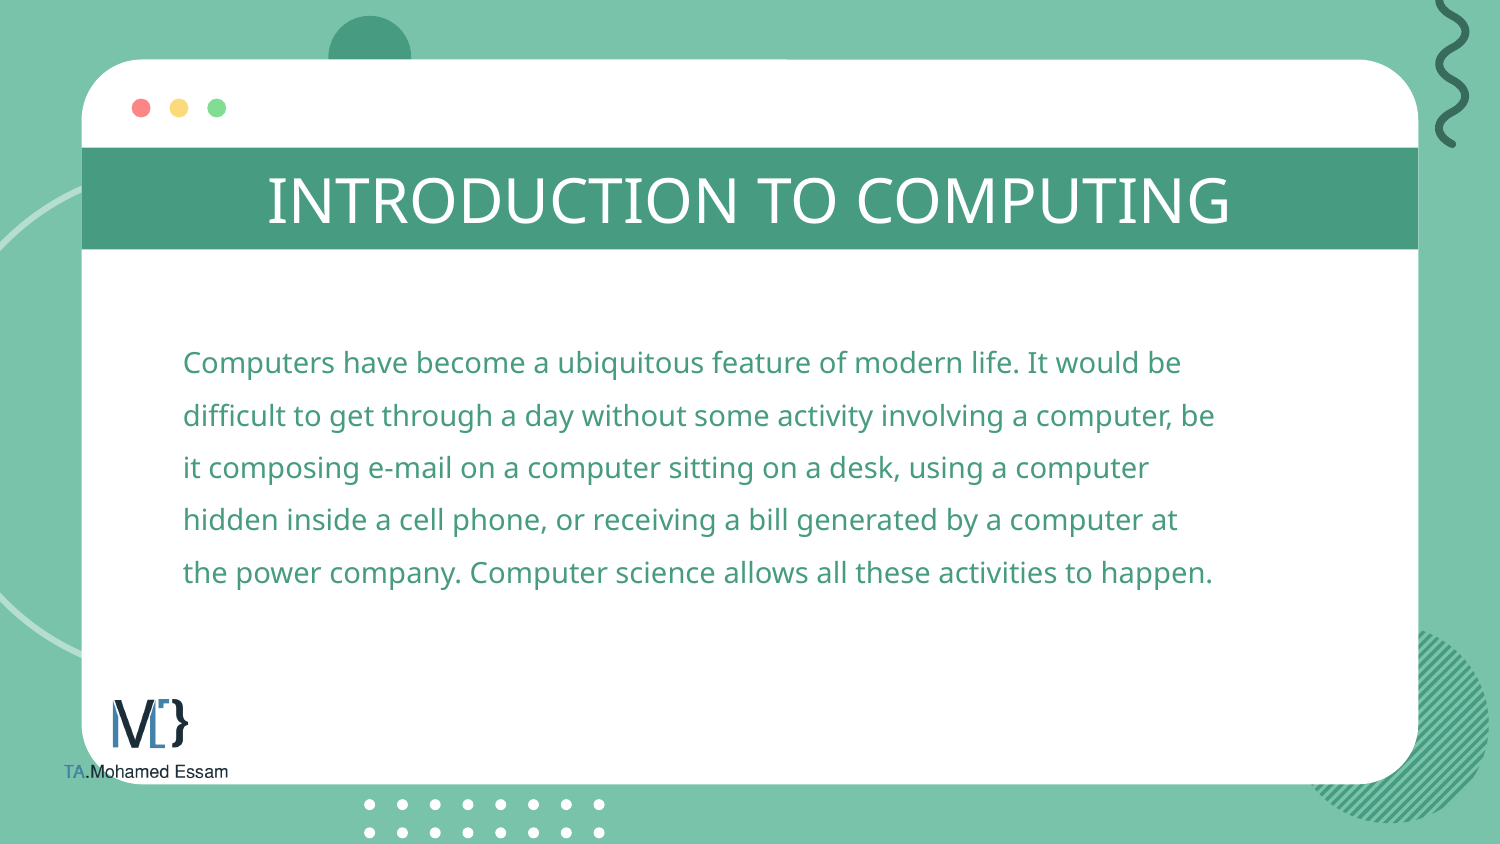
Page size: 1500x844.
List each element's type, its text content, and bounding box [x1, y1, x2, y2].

title INTRODUCTION TO COMPUTING [81, 147, 1419, 250]
picture [0, 504, 368, 844]
list Computers have become a ubiquitous feature of modern life. It would be difficult to get through a day without some activity involving a computer, be it composing e-mail on a computer sitting on a desk, using a computer hidden inside a cell phone, or receiving a bill generated by a computer at the power company. Computer science allows all these activities to happen. [183, 326, 1223, 653]
